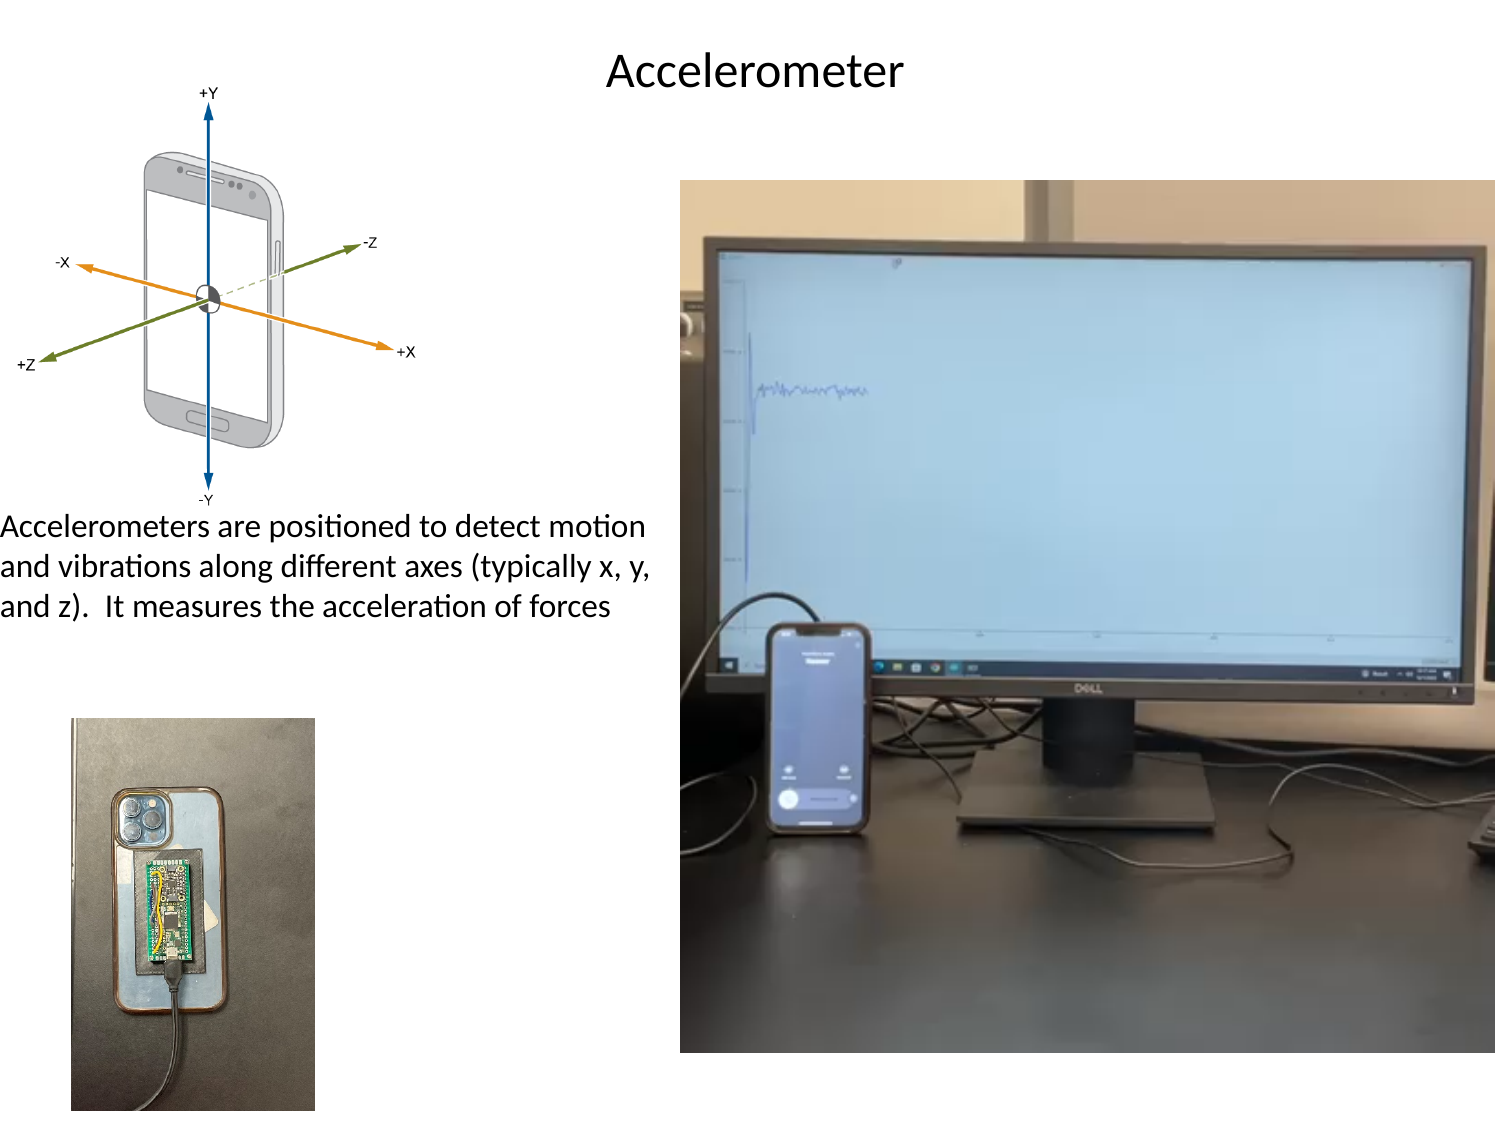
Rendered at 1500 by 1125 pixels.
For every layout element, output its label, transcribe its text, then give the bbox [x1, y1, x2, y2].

picture [4, 84, 429, 508]
title Accelerometer [173, 0, 1338, 149]
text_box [679, 179, 1496, 1054]
picture [71, 718, 315, 1112]
text_box Accelerometers are positioned to detect motion and vibrations along different axes (typically x, y, and z). It measures the acceleration of forces [0, 496, 673, 632]
